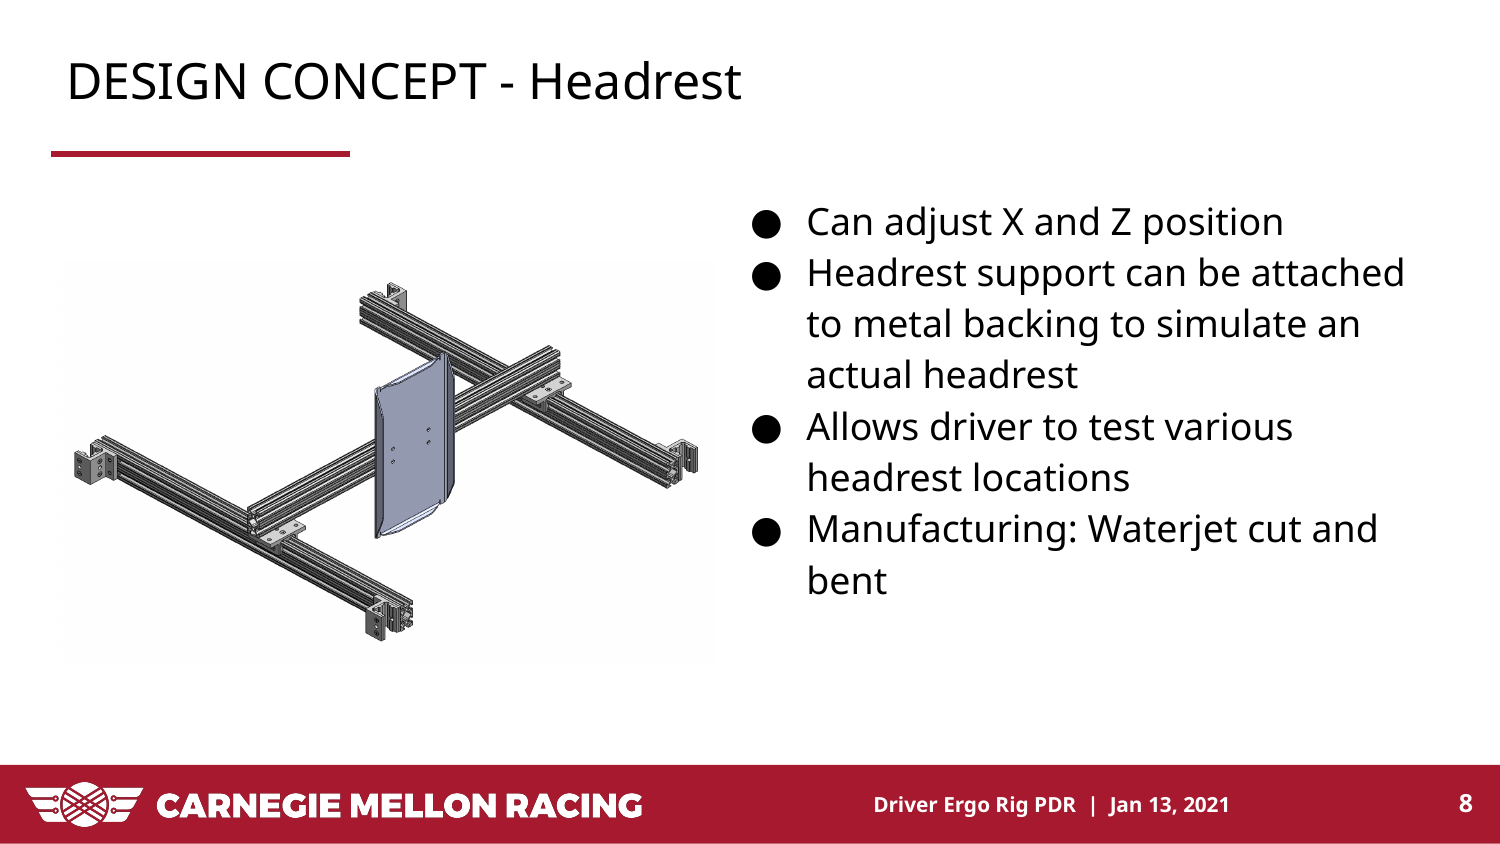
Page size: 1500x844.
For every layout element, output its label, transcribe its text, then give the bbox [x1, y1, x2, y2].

list Can adjust X and Z position Headrest support can be attached to metal backing to simulate an actual headrest Allows driver to test various headrest locations Manufacturing: Waterjet cut and bent [716, 176, 1449, 732]
picture [58, 259, 717, 666]
title DESIGN CONCEPT - Headrest [51, 33, 1449, 128]
slide_number ‹#› [1389, 764, 1489, 844]
picture [25, 782, 642, 827]
